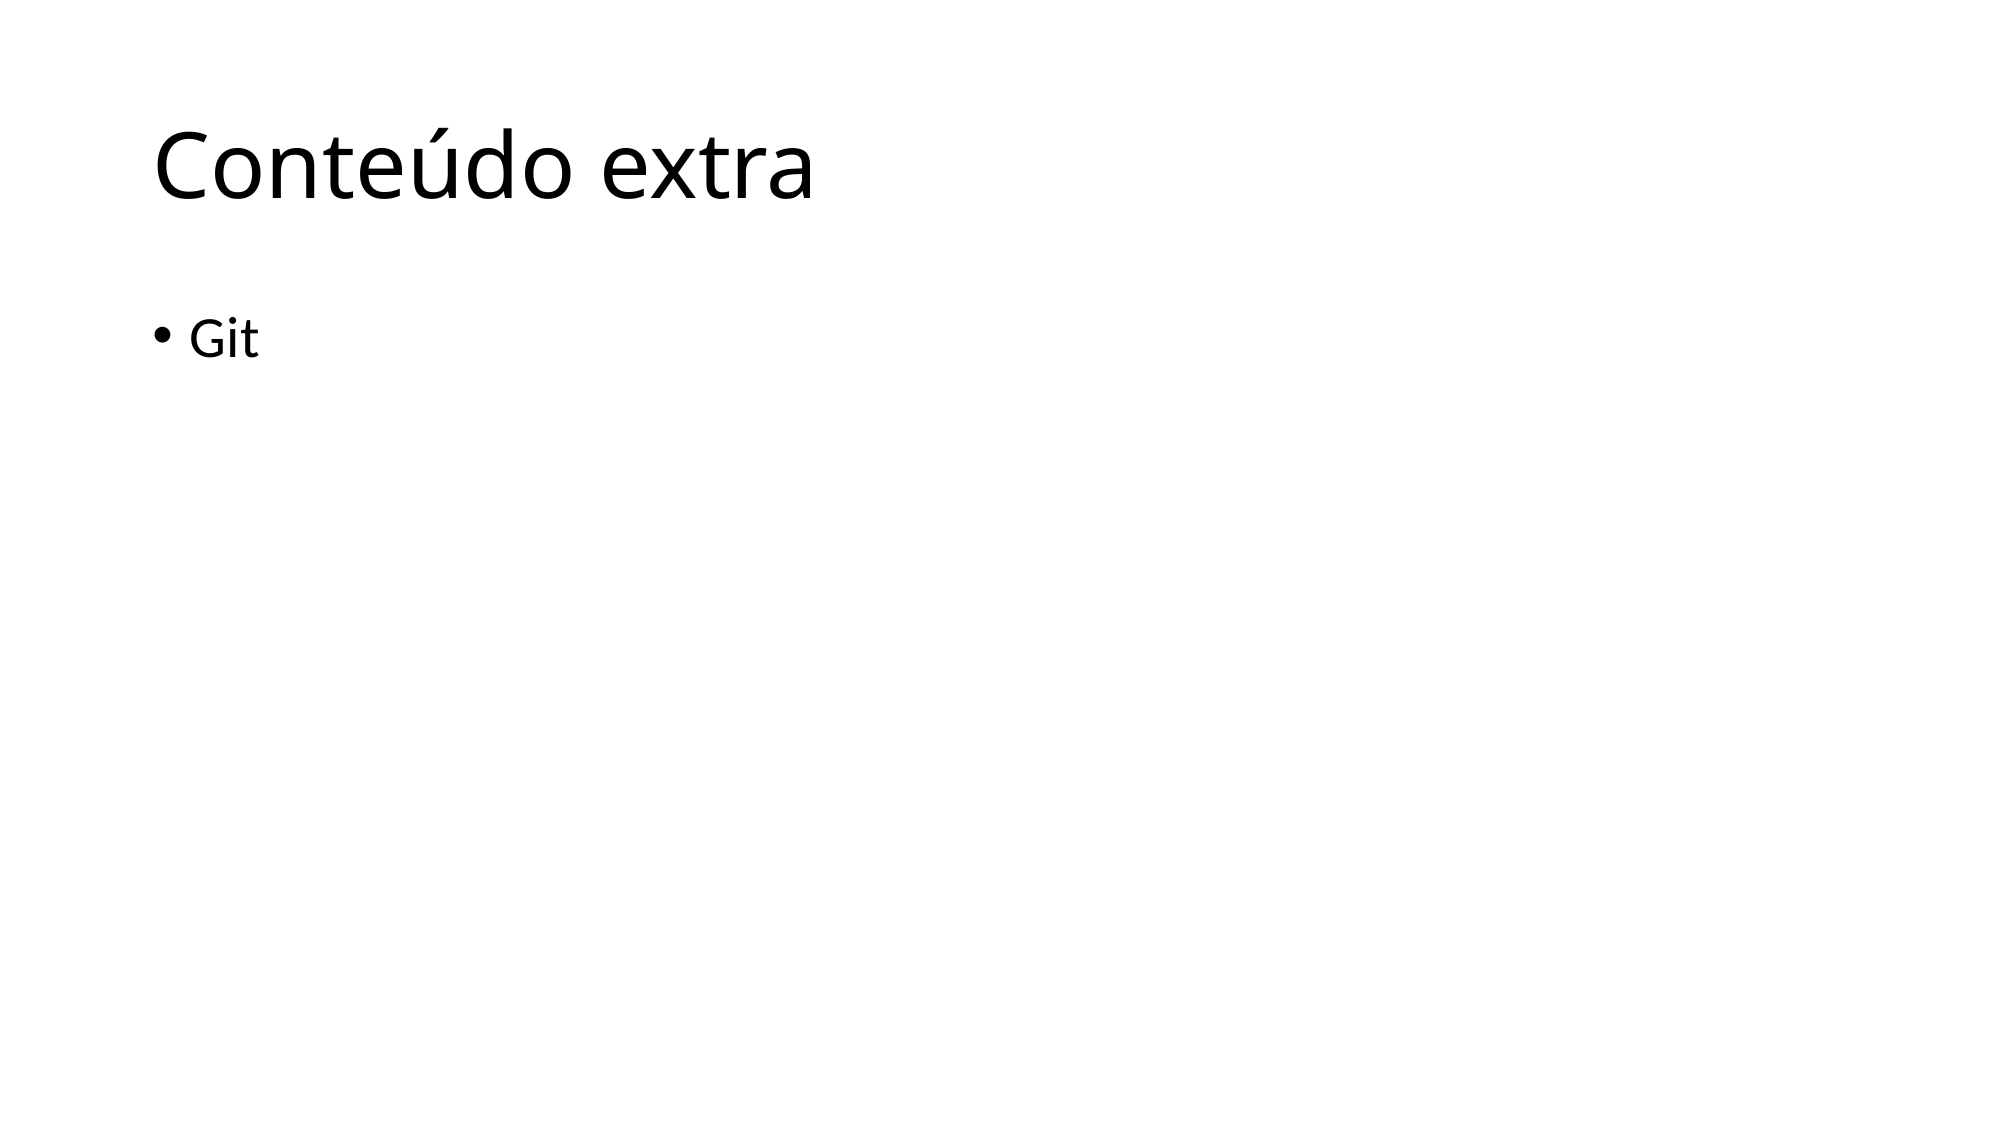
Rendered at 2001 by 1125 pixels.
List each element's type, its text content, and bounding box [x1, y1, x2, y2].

title Conteúdo extra [137, 59, 1863, 278]
list Git [137, 299, 1863, 1014]
